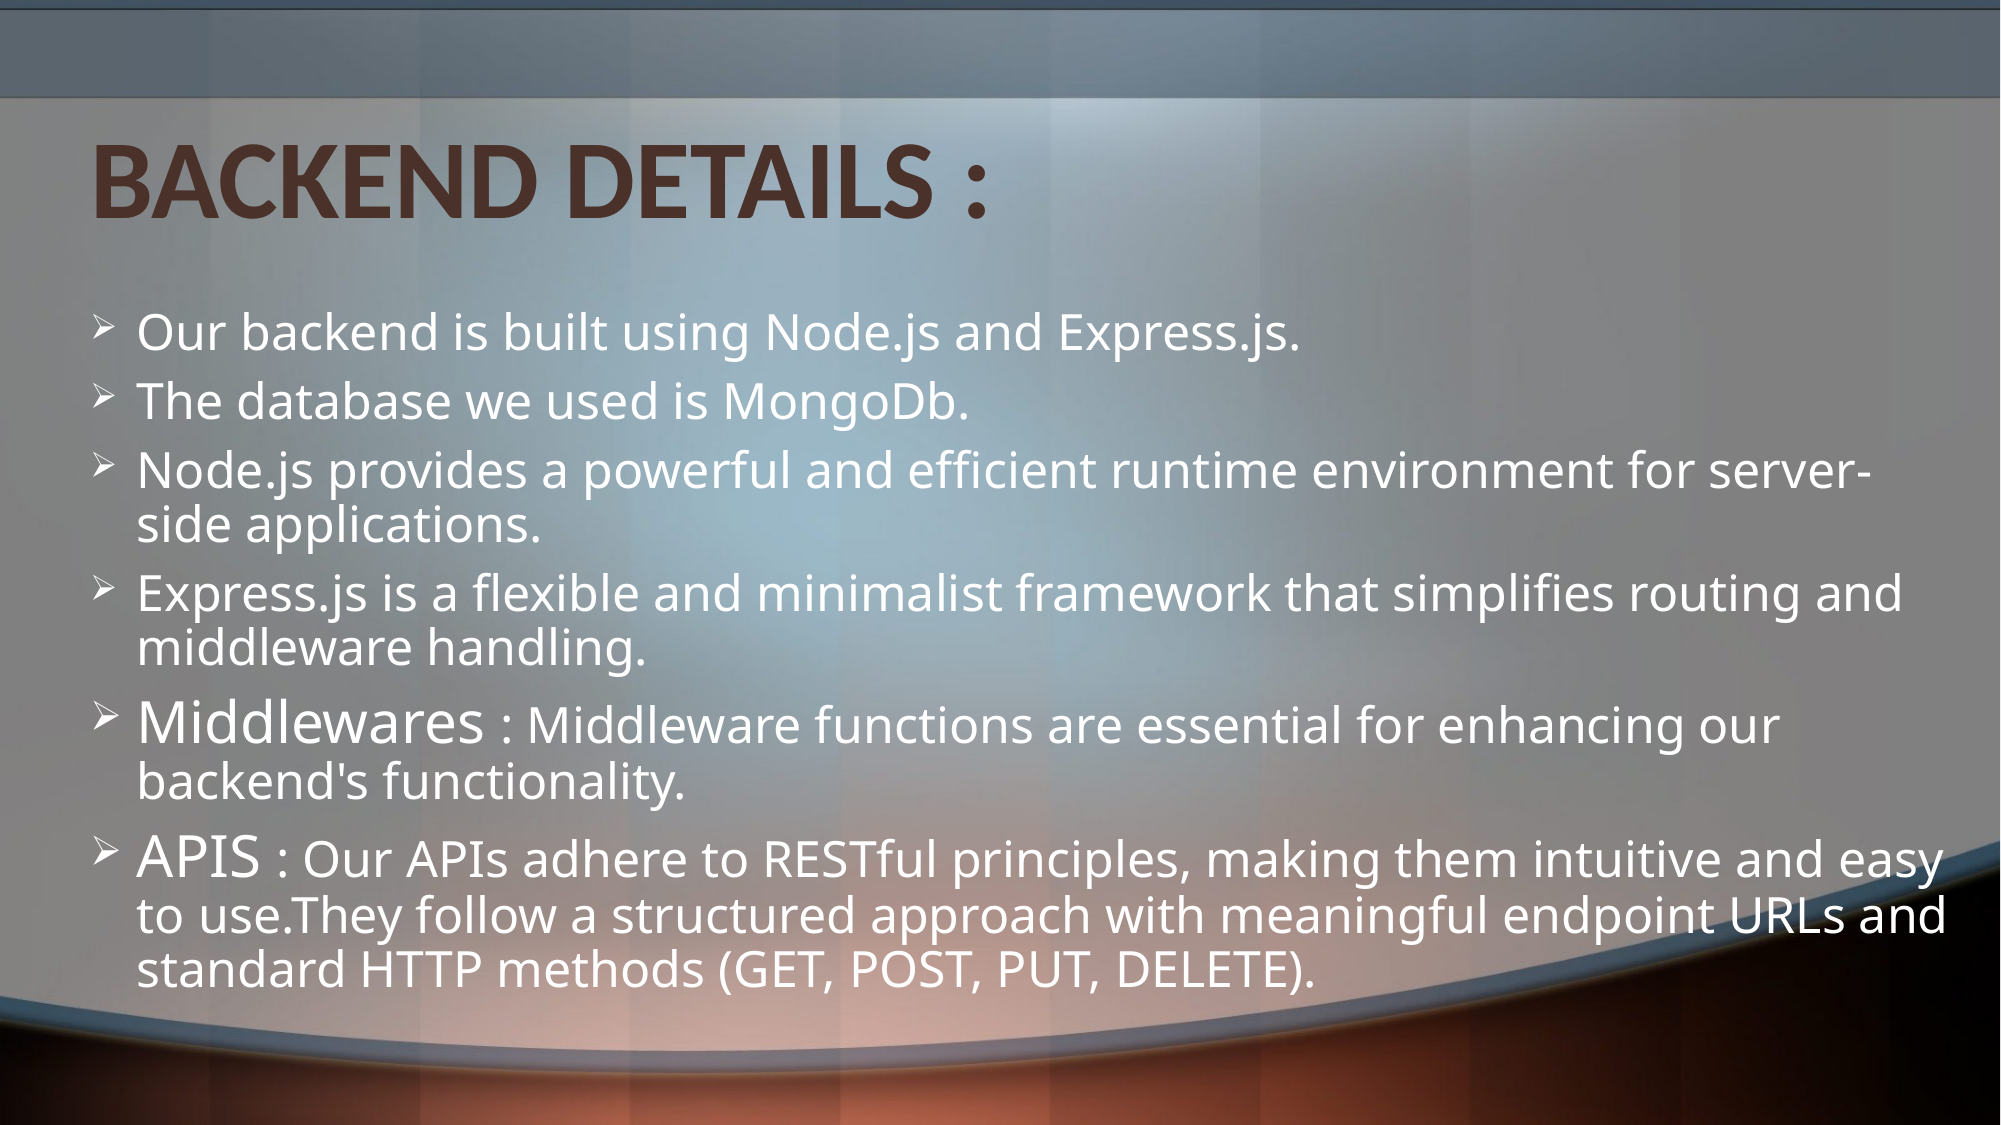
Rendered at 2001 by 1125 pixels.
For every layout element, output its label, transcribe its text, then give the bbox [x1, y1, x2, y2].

list Our backend is built using Node.js and Express.js. The database we used is MongoDb. Node.js provides a powerful and efficient runtime environment for server-side applications. Express.js is a flexible and minimalist framework that simplifies routing and middleware handling. Middlewares : Middleware functions are essential for enhancing our backend's functionality. APIS : Our APIs adhere to RESTful principles, making them intuitive and easy to use.They follow a structured approach with meaningful endpoint URLs and standard HTTP methods (GET, POST, PUT, DELETE). [75, 299, 1970, 1059]
title BACKEND DETAILS : [75, 104, 1732, 294]
picture [0, 0, 2001, 1125]
